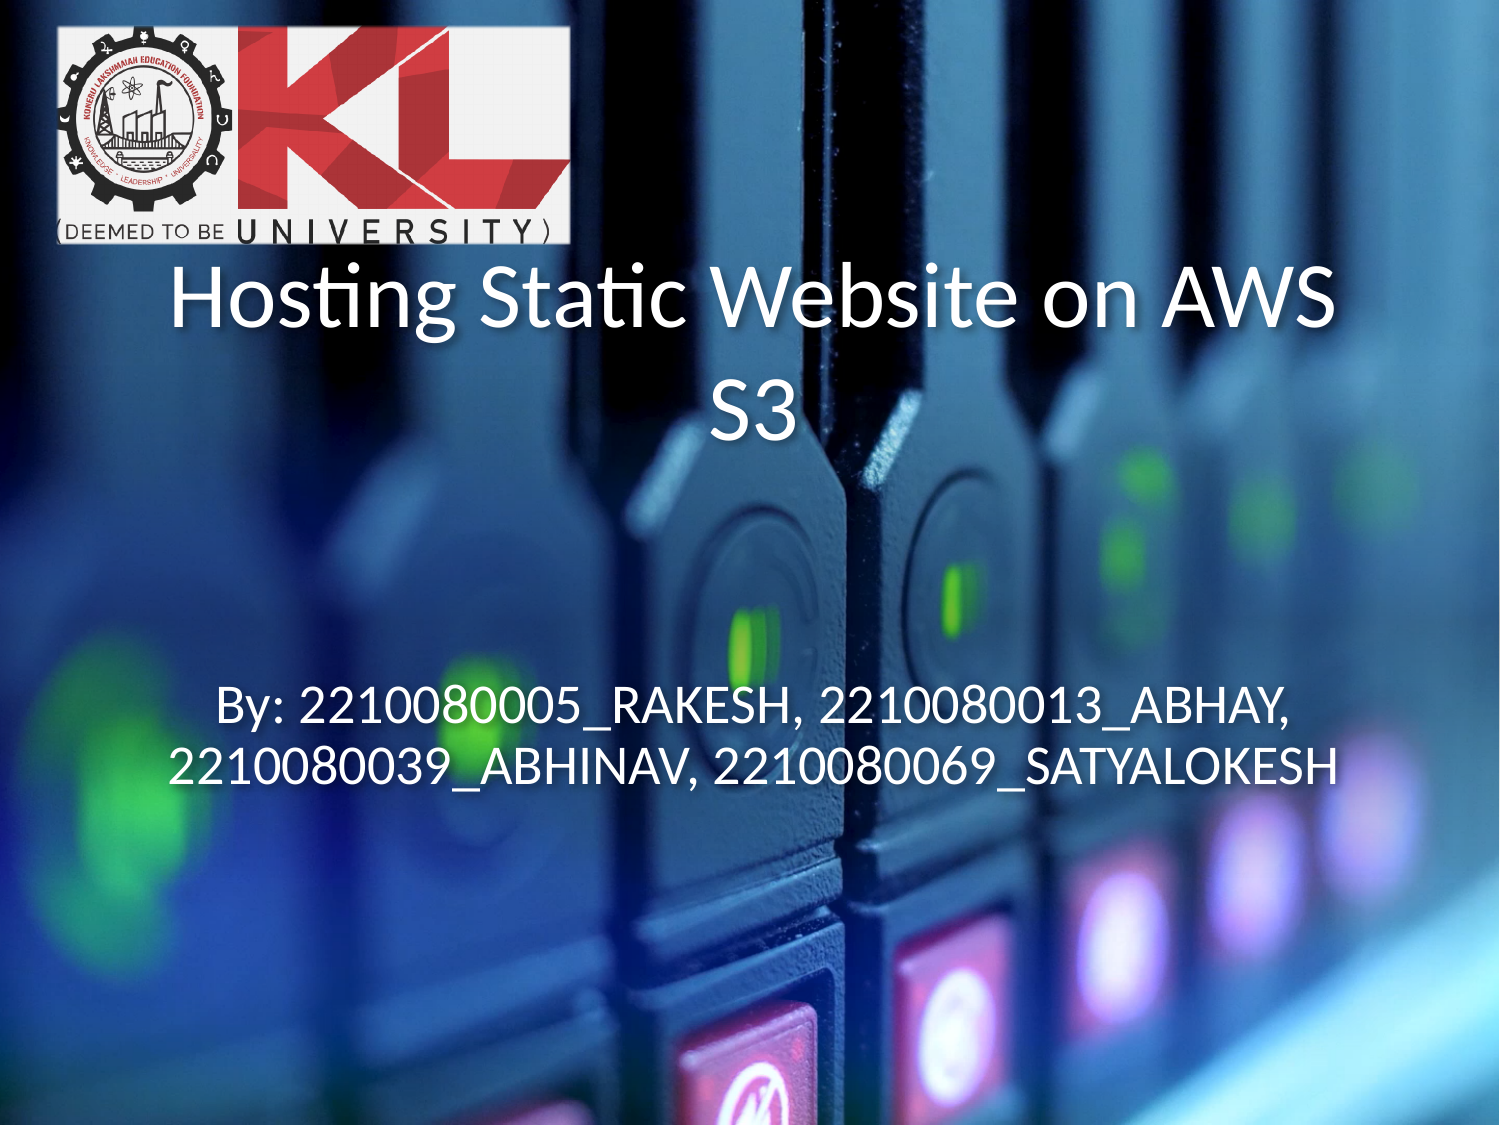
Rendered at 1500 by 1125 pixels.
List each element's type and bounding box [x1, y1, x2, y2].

picture [56, 24, 571, 245]
text_box [0, 0, 1500, 1125]
